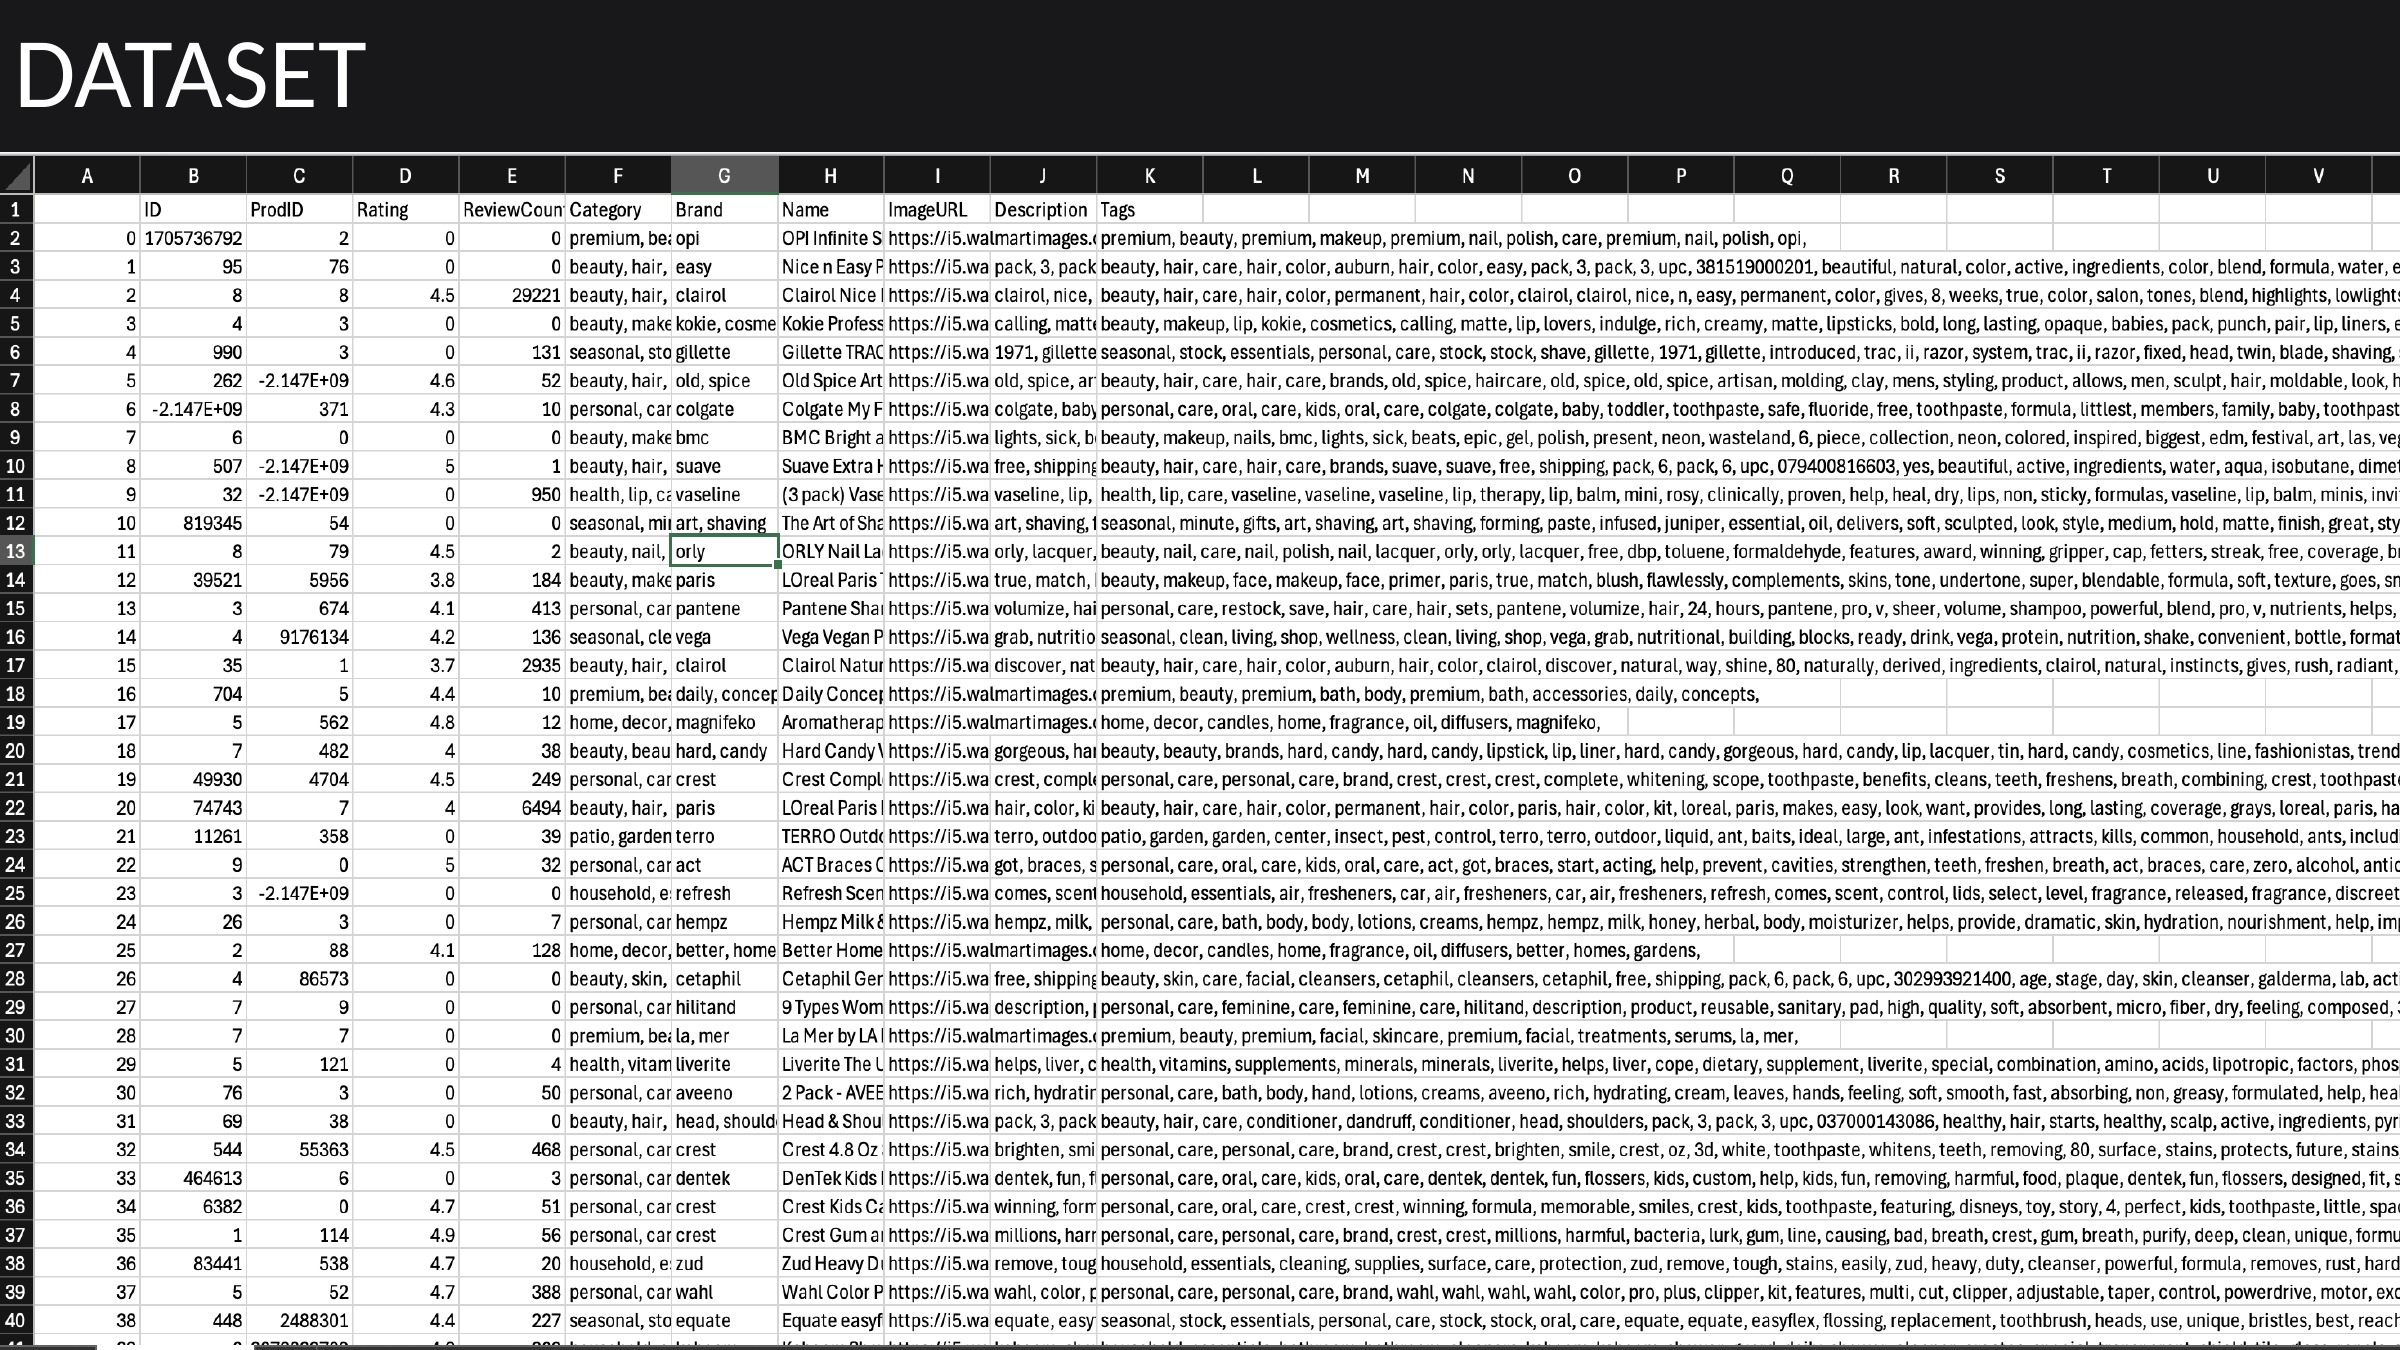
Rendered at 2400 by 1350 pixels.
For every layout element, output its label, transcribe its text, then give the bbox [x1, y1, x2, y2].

picture [0, 152, 2400, 1350]
text_box DATASET [0, 0, 2400, 152]
